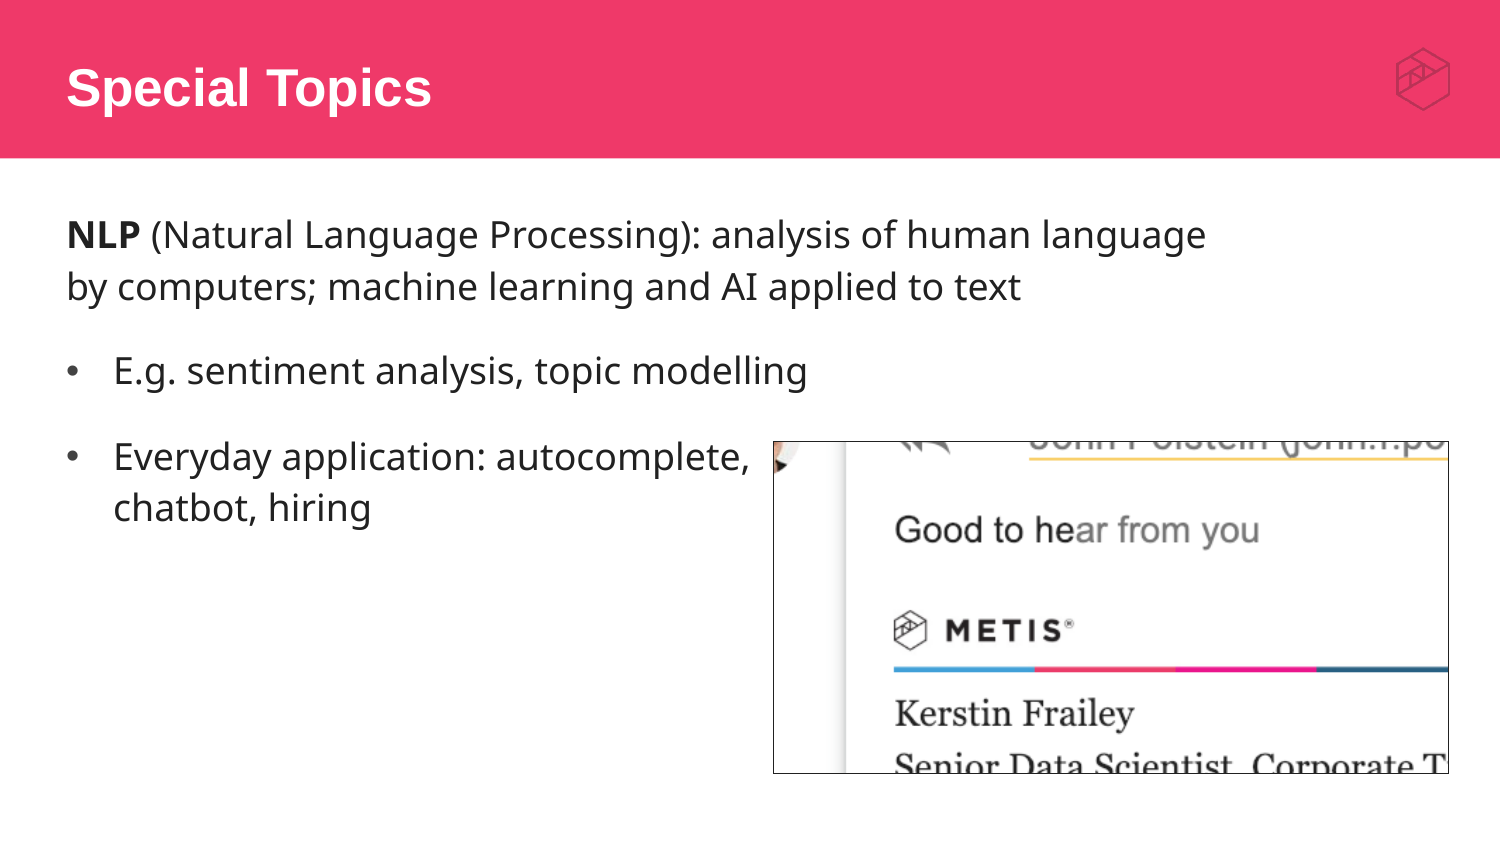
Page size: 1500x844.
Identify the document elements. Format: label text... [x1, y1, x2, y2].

list NLP (Natural Language Processing): analysis of human language by computers; machine learning and AI applied to text E.g. sentiment analysis, topic modelling Everyday application: autocomplete, chatbot, hiring [50, 188, 1248, 750]
title Special Topics [50, 37, 1450, 133]
picture [773, 440, 1450, 774]
